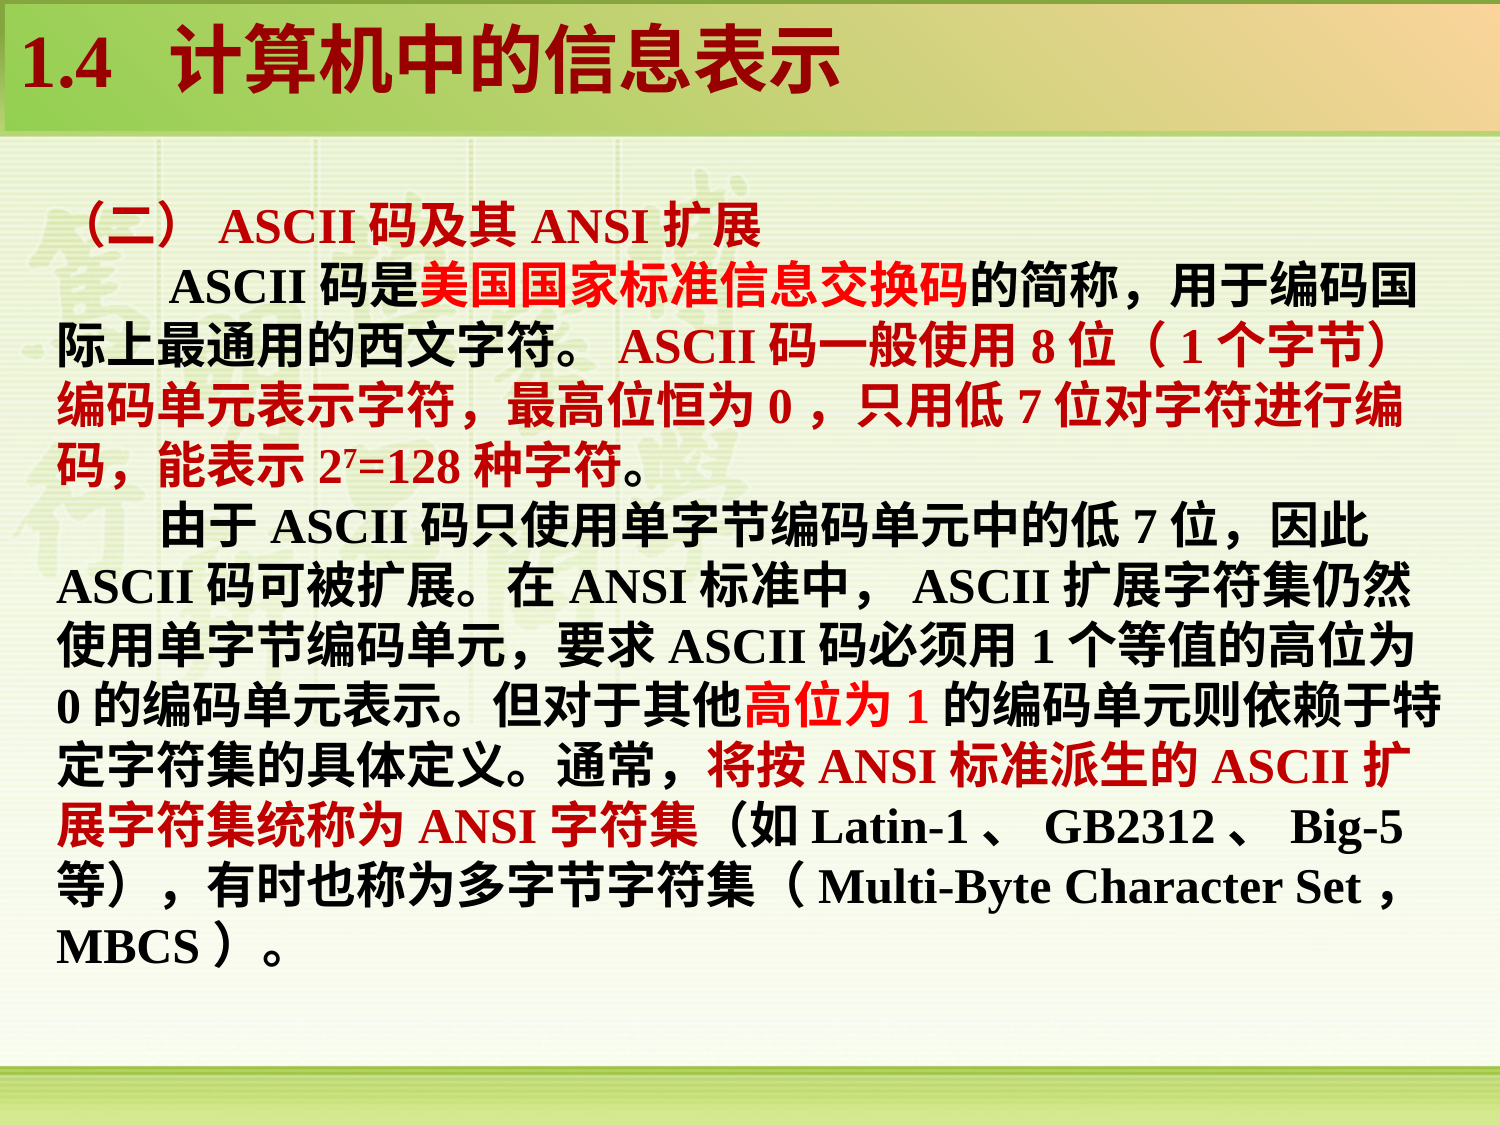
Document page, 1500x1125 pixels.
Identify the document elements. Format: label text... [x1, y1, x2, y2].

slide_number [112, 1025, 425, 1100]
picture [0, 0, 1500, 1125]
text_box （二）ASCII码及其ANSI扩展 ASCII码是美国国家标准信息交换码的简称，用于编码国际上最通用的西文字符。ASCII码一般使用8位（1个字节）编码单元表示字符，最高位恒为0，只用低7位对字符进行编码，能表示27=128种字符。 由于ASCII码只使用单字节编码单元中的低7位，因此ASCII码可被扩展。在ANSI标准中，ASCII扩展字符集仍然使用单字节编码单元，要求ASCII码必须用1个等值的高位为0的编码单元表示。但对于其他高位为1的编码单元则依赖于特定字符集的具体定义。通常，将按ANSI标准派生的ASCII扩展字符集统称为ANSI字符集（如Latin-1、GB2312、Big-5等），有时也称为多字节字符集（Multi-Byte Character Set，MBCS）。 [41, 186, 1465, 982]
slide_number [1074, 1025, 1388, 1100]
text_box 1.4 计算机中的信息表示 [4, 4, 1500, 131]
